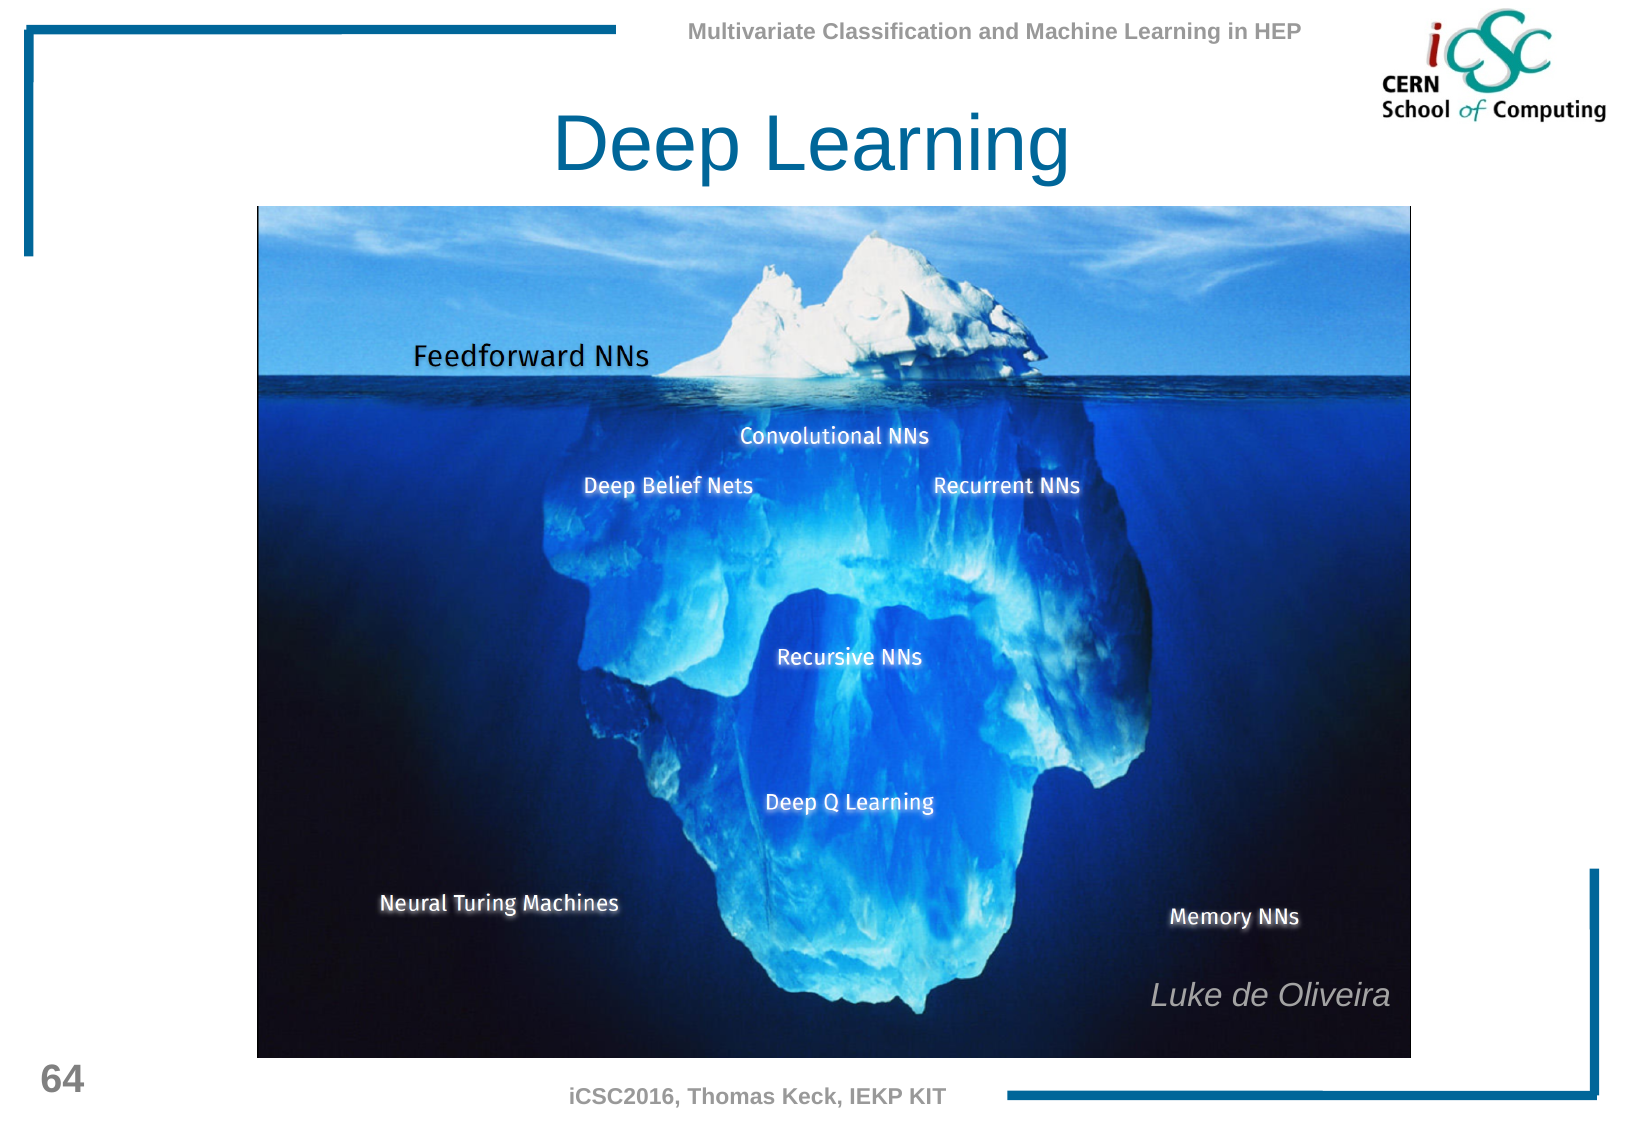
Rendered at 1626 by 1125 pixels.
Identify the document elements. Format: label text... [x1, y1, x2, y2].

picture [1381, 8, 1607, 124]
picture [257, 206, 1411, 1059]
text_box Deep Learning [81, 44, 1543, 232]
